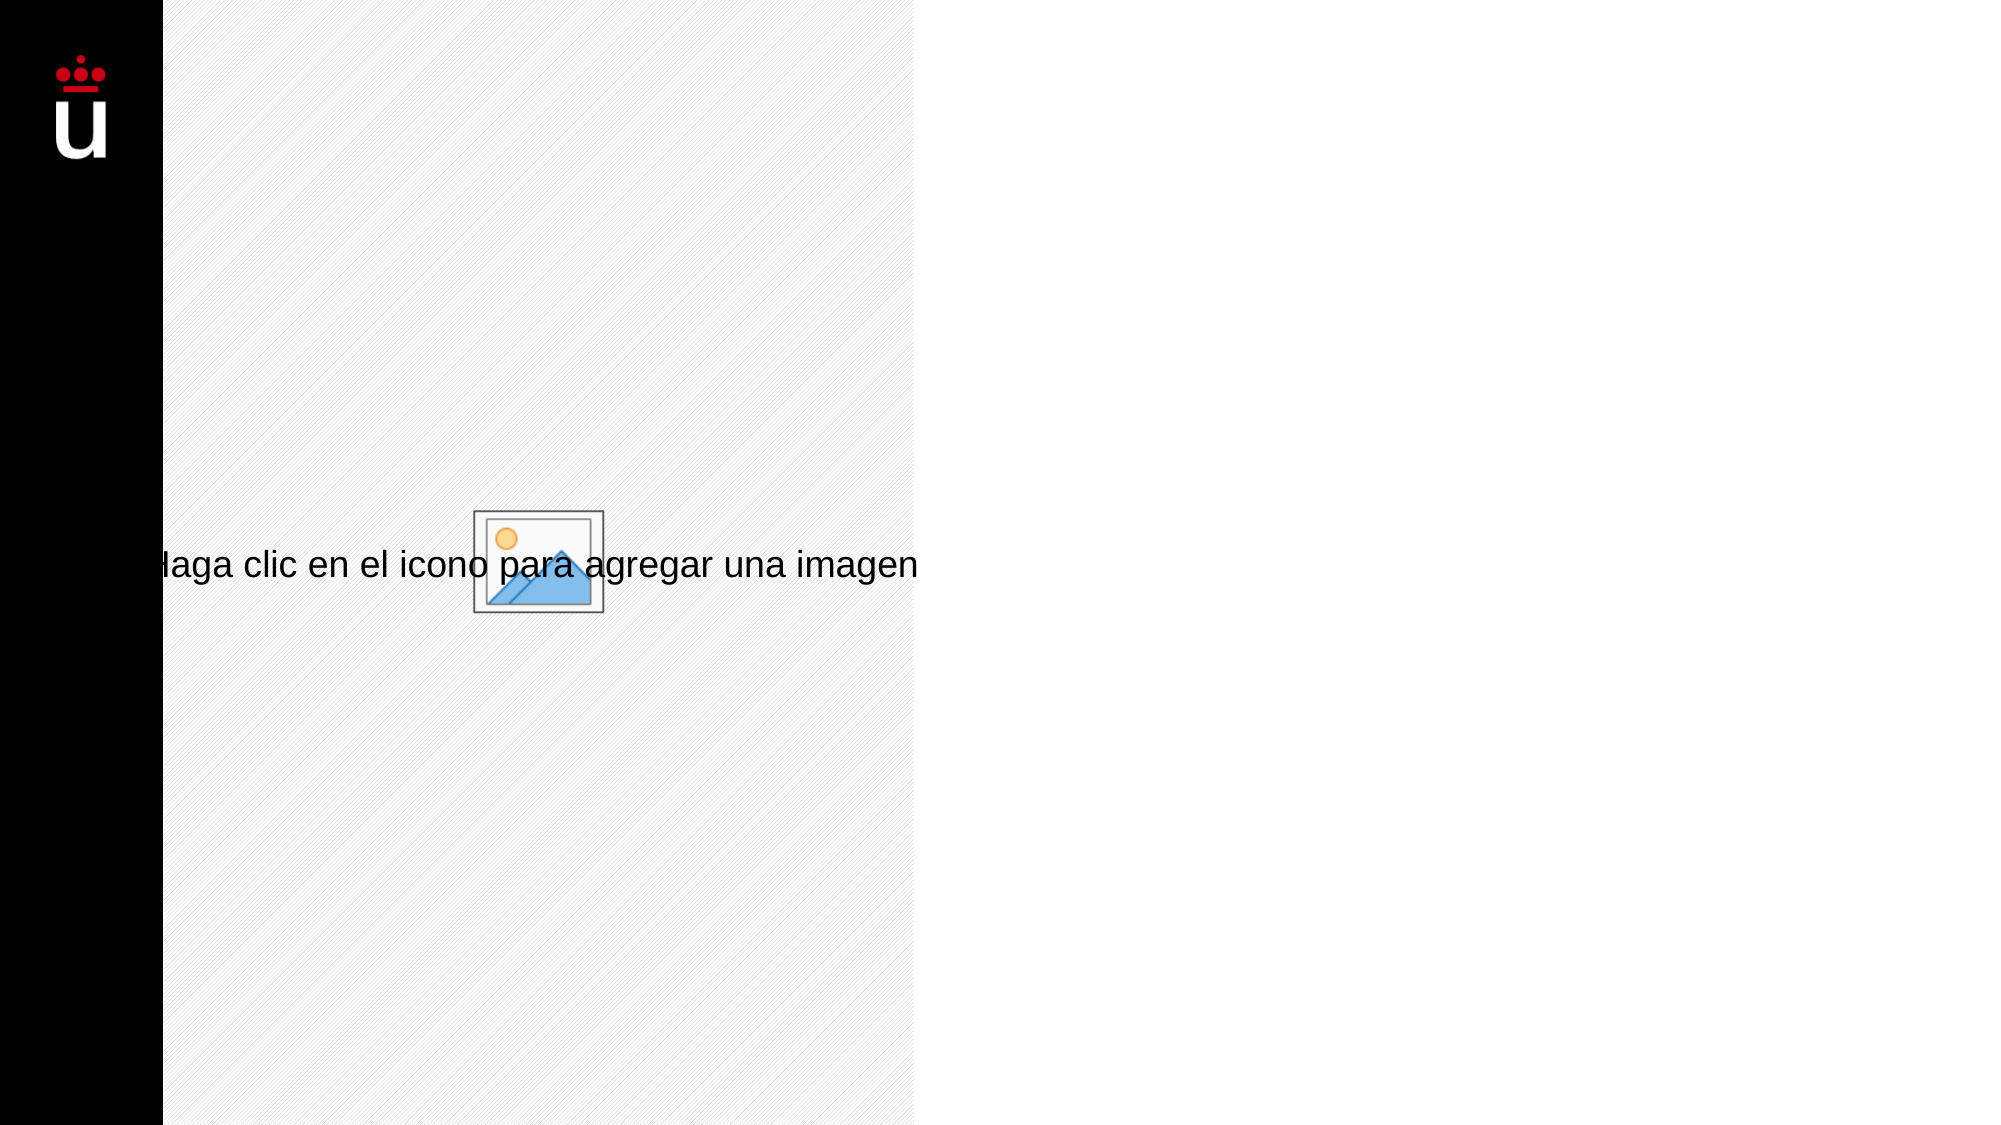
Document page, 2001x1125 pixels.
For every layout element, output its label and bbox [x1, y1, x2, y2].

picture [163, 0, 914, 1125]
picture [55, 55, 117, 165]
